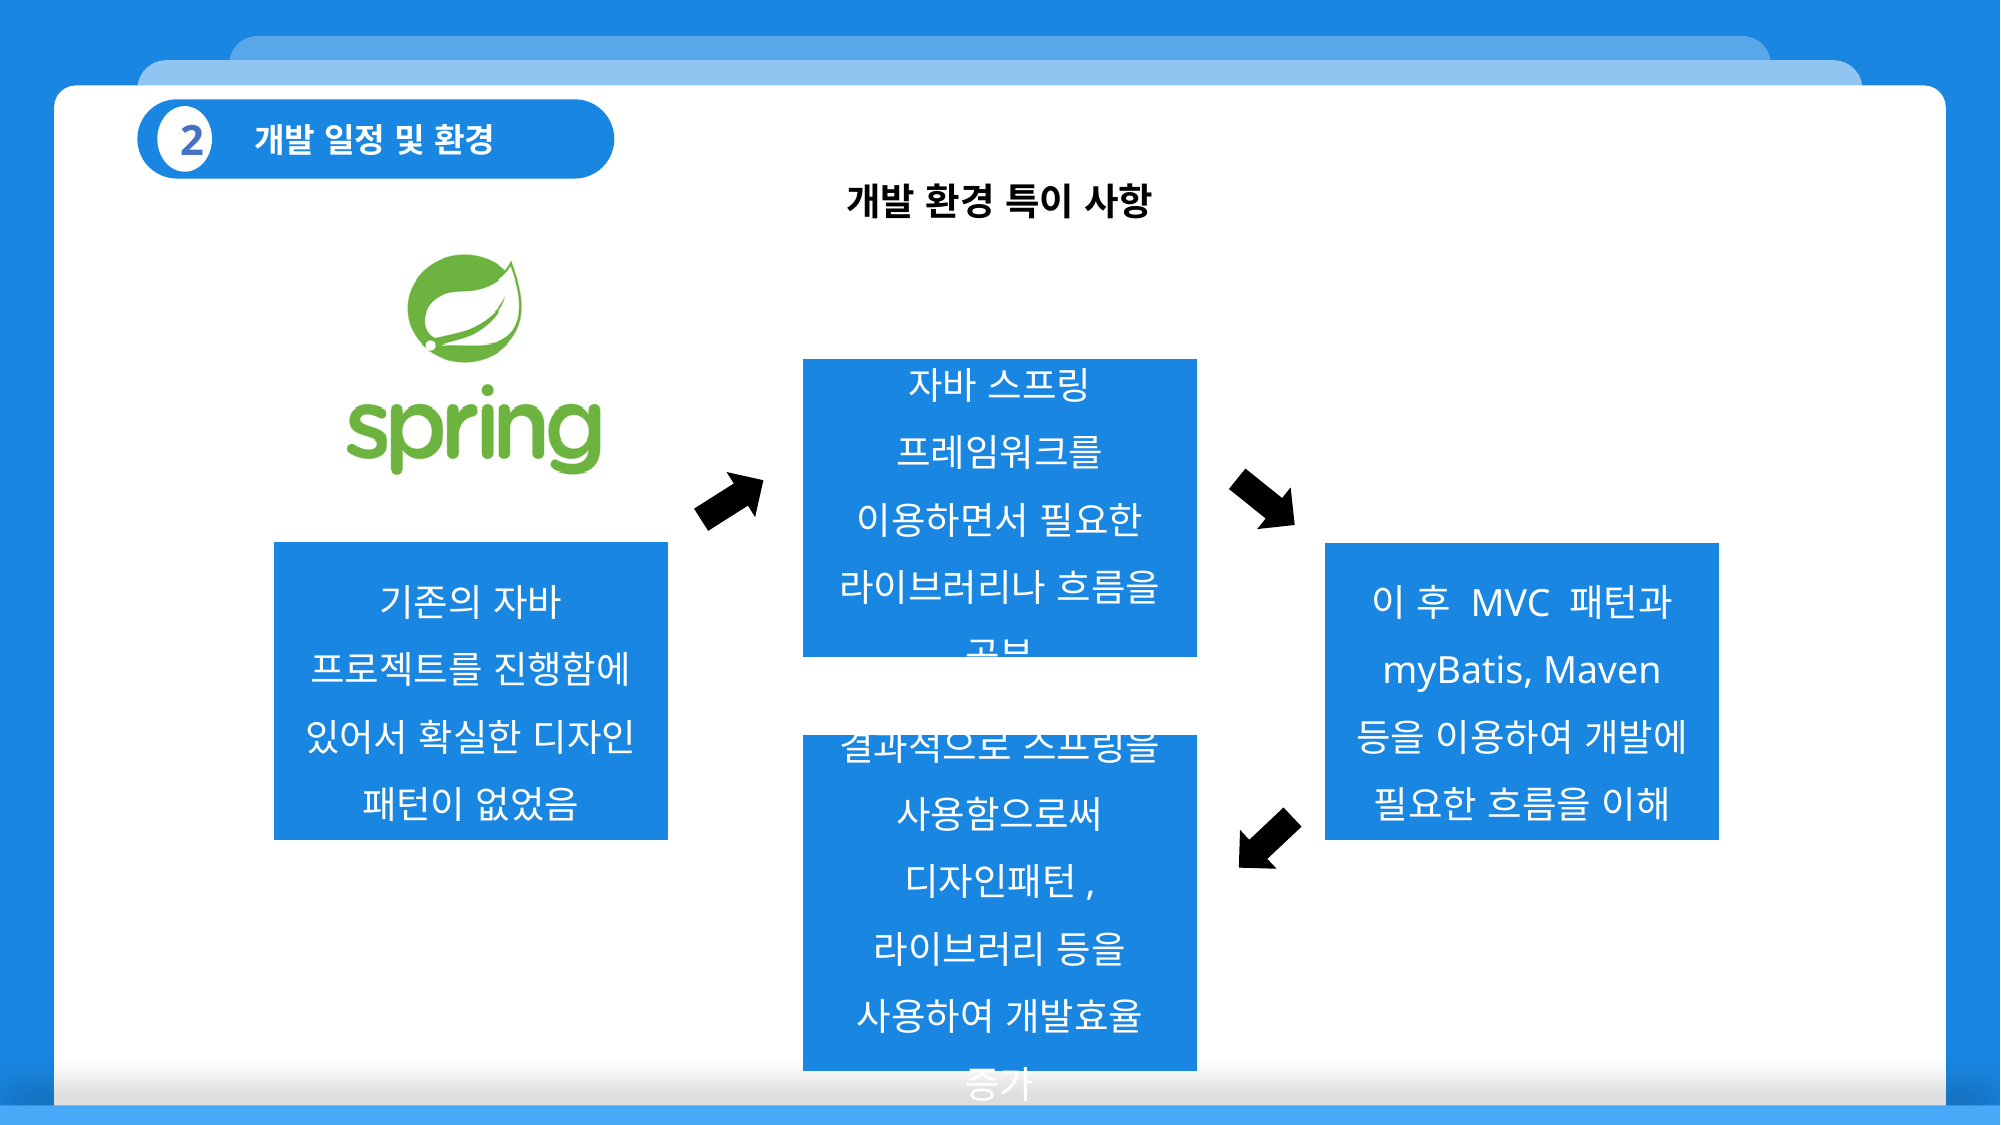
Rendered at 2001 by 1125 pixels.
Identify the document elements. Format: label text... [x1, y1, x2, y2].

text_box [228, 34, 1772, 59]
text_box [136, 59, 1864, 84]
picture [274, 217, 667, 505]
text_box 이 후 MVC 패턴과 myBatis, Maven 등을 이용하여 개발에 필요한 흐름을 이해 [1325, 543, 1719, 840]
text_box 기존의 자바 프로젝트를 진행함에 있어서 확실한 디자인 패턴이 없었음 [274, 542, 668, 840]
text_box 개발 일정 및 환경 [136, 98, 616, 180]
text_box 개발 환경 특이 사항 [738, 170, 1262, 231]
text_box 자바 스프링 프레임워크를 이용하면서 필요한 라이브러리나 흐름을 공부 [803, 359, 1197, 657]
text_box 결과적으로 스프링을 사용함으로써 디자인패턴, 라이브러리 등을 사용하여 개발효율 증가 [803, 735, 1197, 1071]
text_box [694, 472, 764, 531]
text_box [1228, 468, 1295, 530]
text_box [53, 84, 1947, 1068]
text_box [1238, 807, 1302, 869]
text_box [0, 1104, 2000, 1125]
text_box 2 [156, 105, 214, 173]
